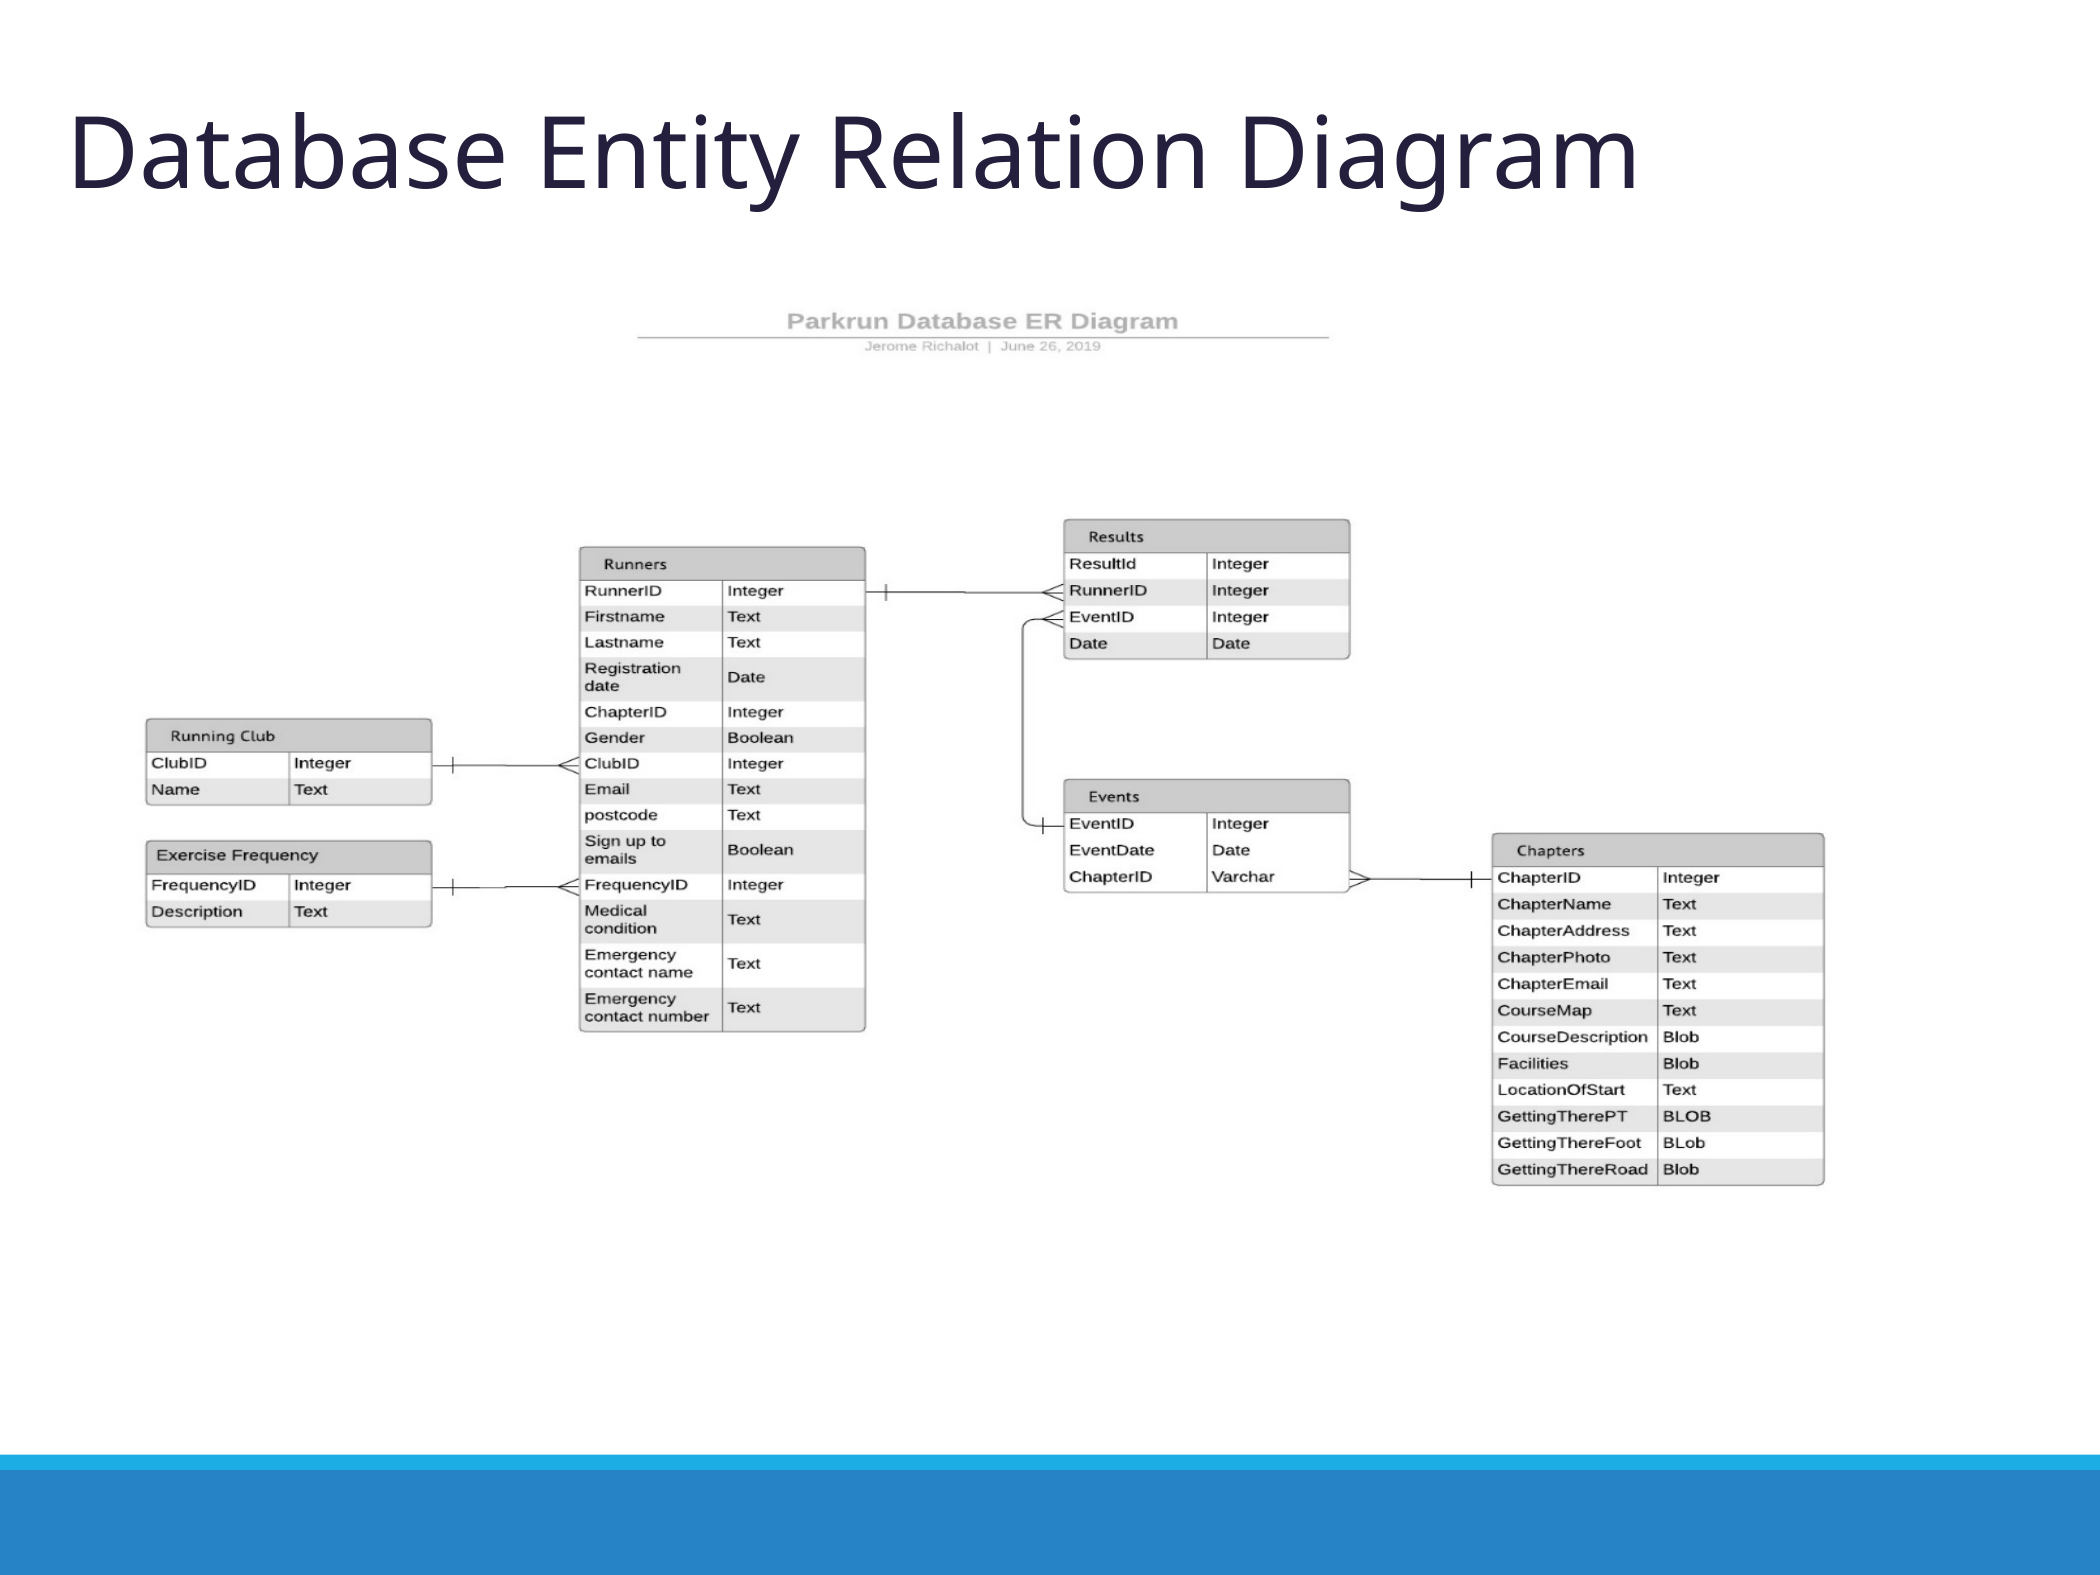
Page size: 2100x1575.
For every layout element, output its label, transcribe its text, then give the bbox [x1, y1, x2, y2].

picture [85, 247, 1880, 1378]
text_box Database Entity Relation Diagram [51, 0, 1863, 305]
